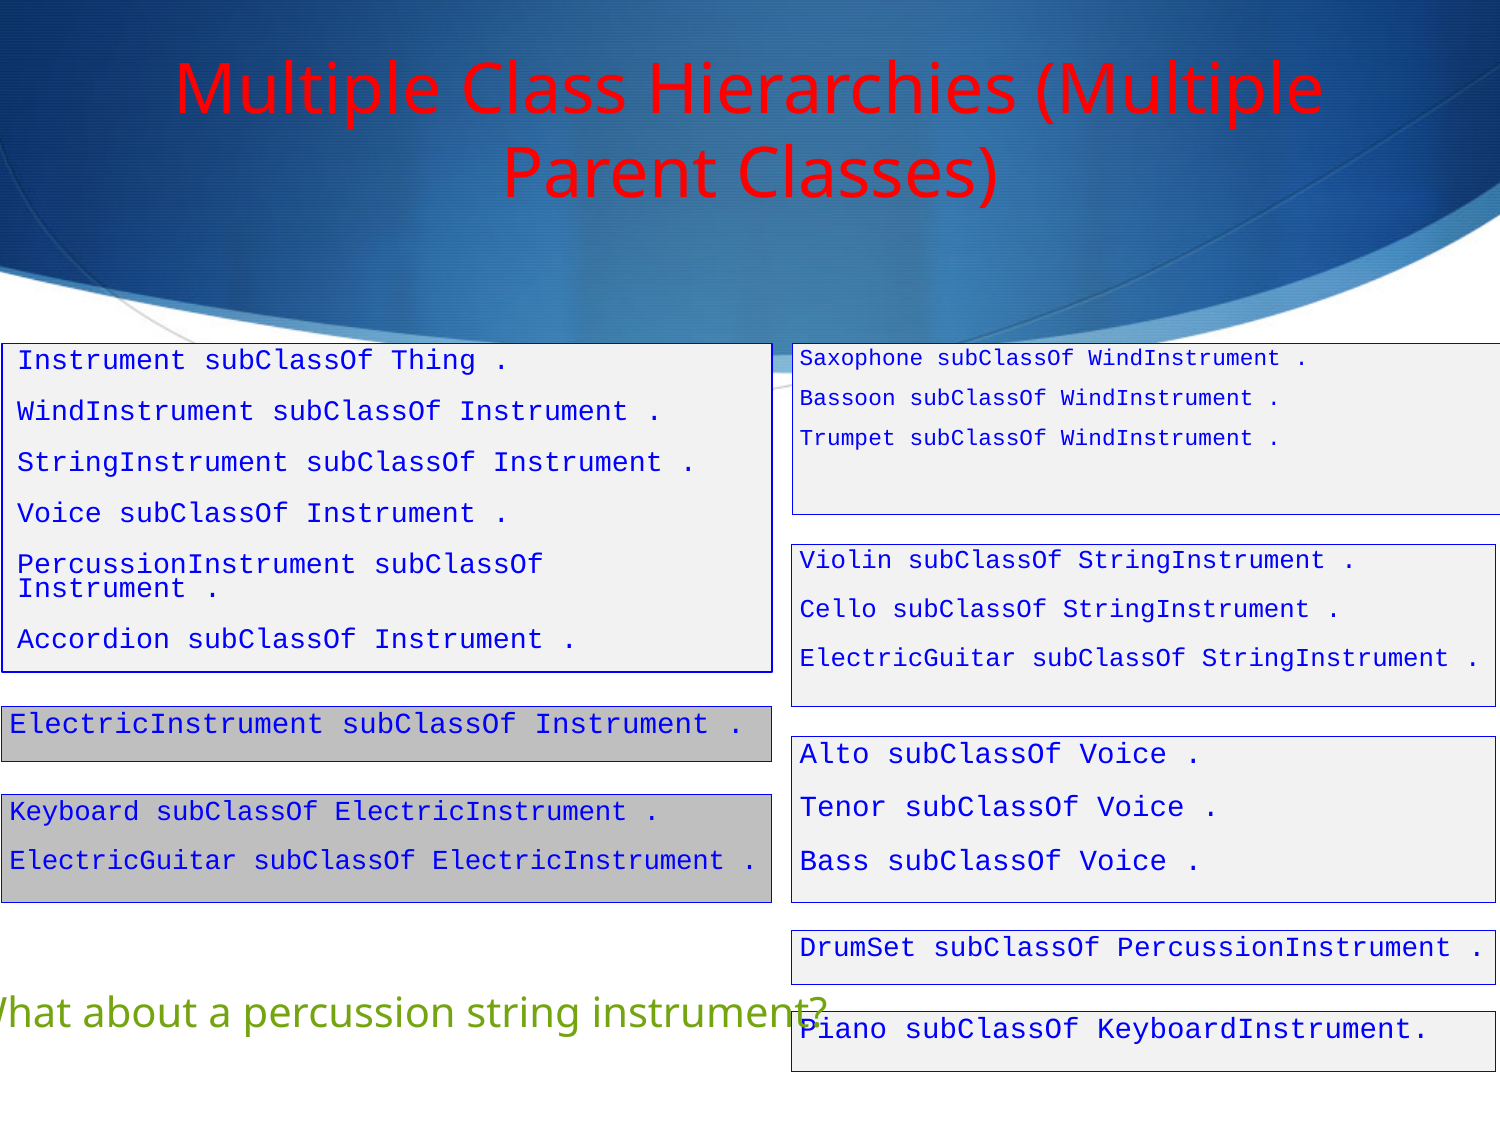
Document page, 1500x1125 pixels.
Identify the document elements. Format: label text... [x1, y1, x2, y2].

text_box Violin subClassOf StringInstrument . Cello subClassOf StringInstrument . ElectricGuitar subClassOf StringInstrument . [791, 544, 1496, 707]
picture [0, 0, 1500, 1125]
text_box Alto subClassOf Voice . Tenor subClassOf Voice . Bass subClassOf Voice . [791, 736, 1496, 903]
title Multiple Class Hierarchies (Multiple Parent Classes) [75, 33, 1425, 222]
list Instrument subClassOf Thing . WindInstrument subClassOf Instrument . StringInstrument subClassOf Instrument . Voice subClassOf Instrument . PercussionInstrument subClassOf Instrument . Accordion subClassOf Instrument . [2, 343, 772, 673]
text_box Keyboard subClassOf ElectricInstrument . ElectricGuitar subClassOf ElectricInstrument . [1, 794, 772, 903]
text_box Saxophone subClassOf WindInstrument . Bassoon subClassOf WindInstrument . Trumpet subClassOf WindInstrument . [792, 343, 1500, 515]
text_box ElectricInstrument subClassOf Instrument . [1, 706, 772, 762]
text_box DrumSet subClassOf PercussionInstrument . [791, 930, 1496, 985]
text_box What about a percussion string instrument? [0, 978, 836, 1044]
text_box Piano subClassOf KeyboardInstrument. [791, 1011, 1496, 1072]
